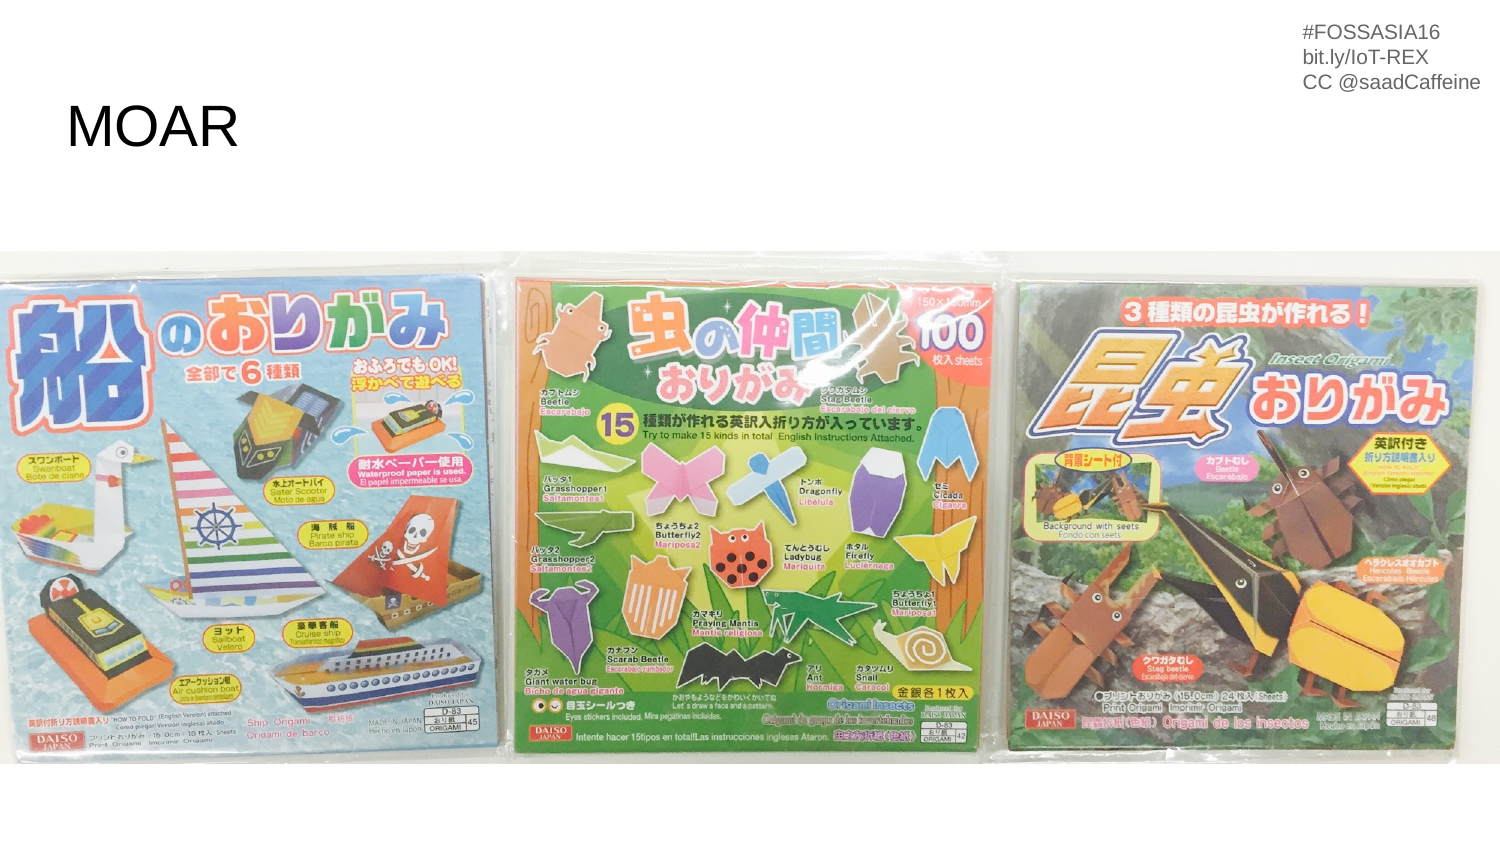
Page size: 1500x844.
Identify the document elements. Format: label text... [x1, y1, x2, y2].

picture [0, 251, 1500, 764]
title MOAR [51, 72, 1449, 167]
